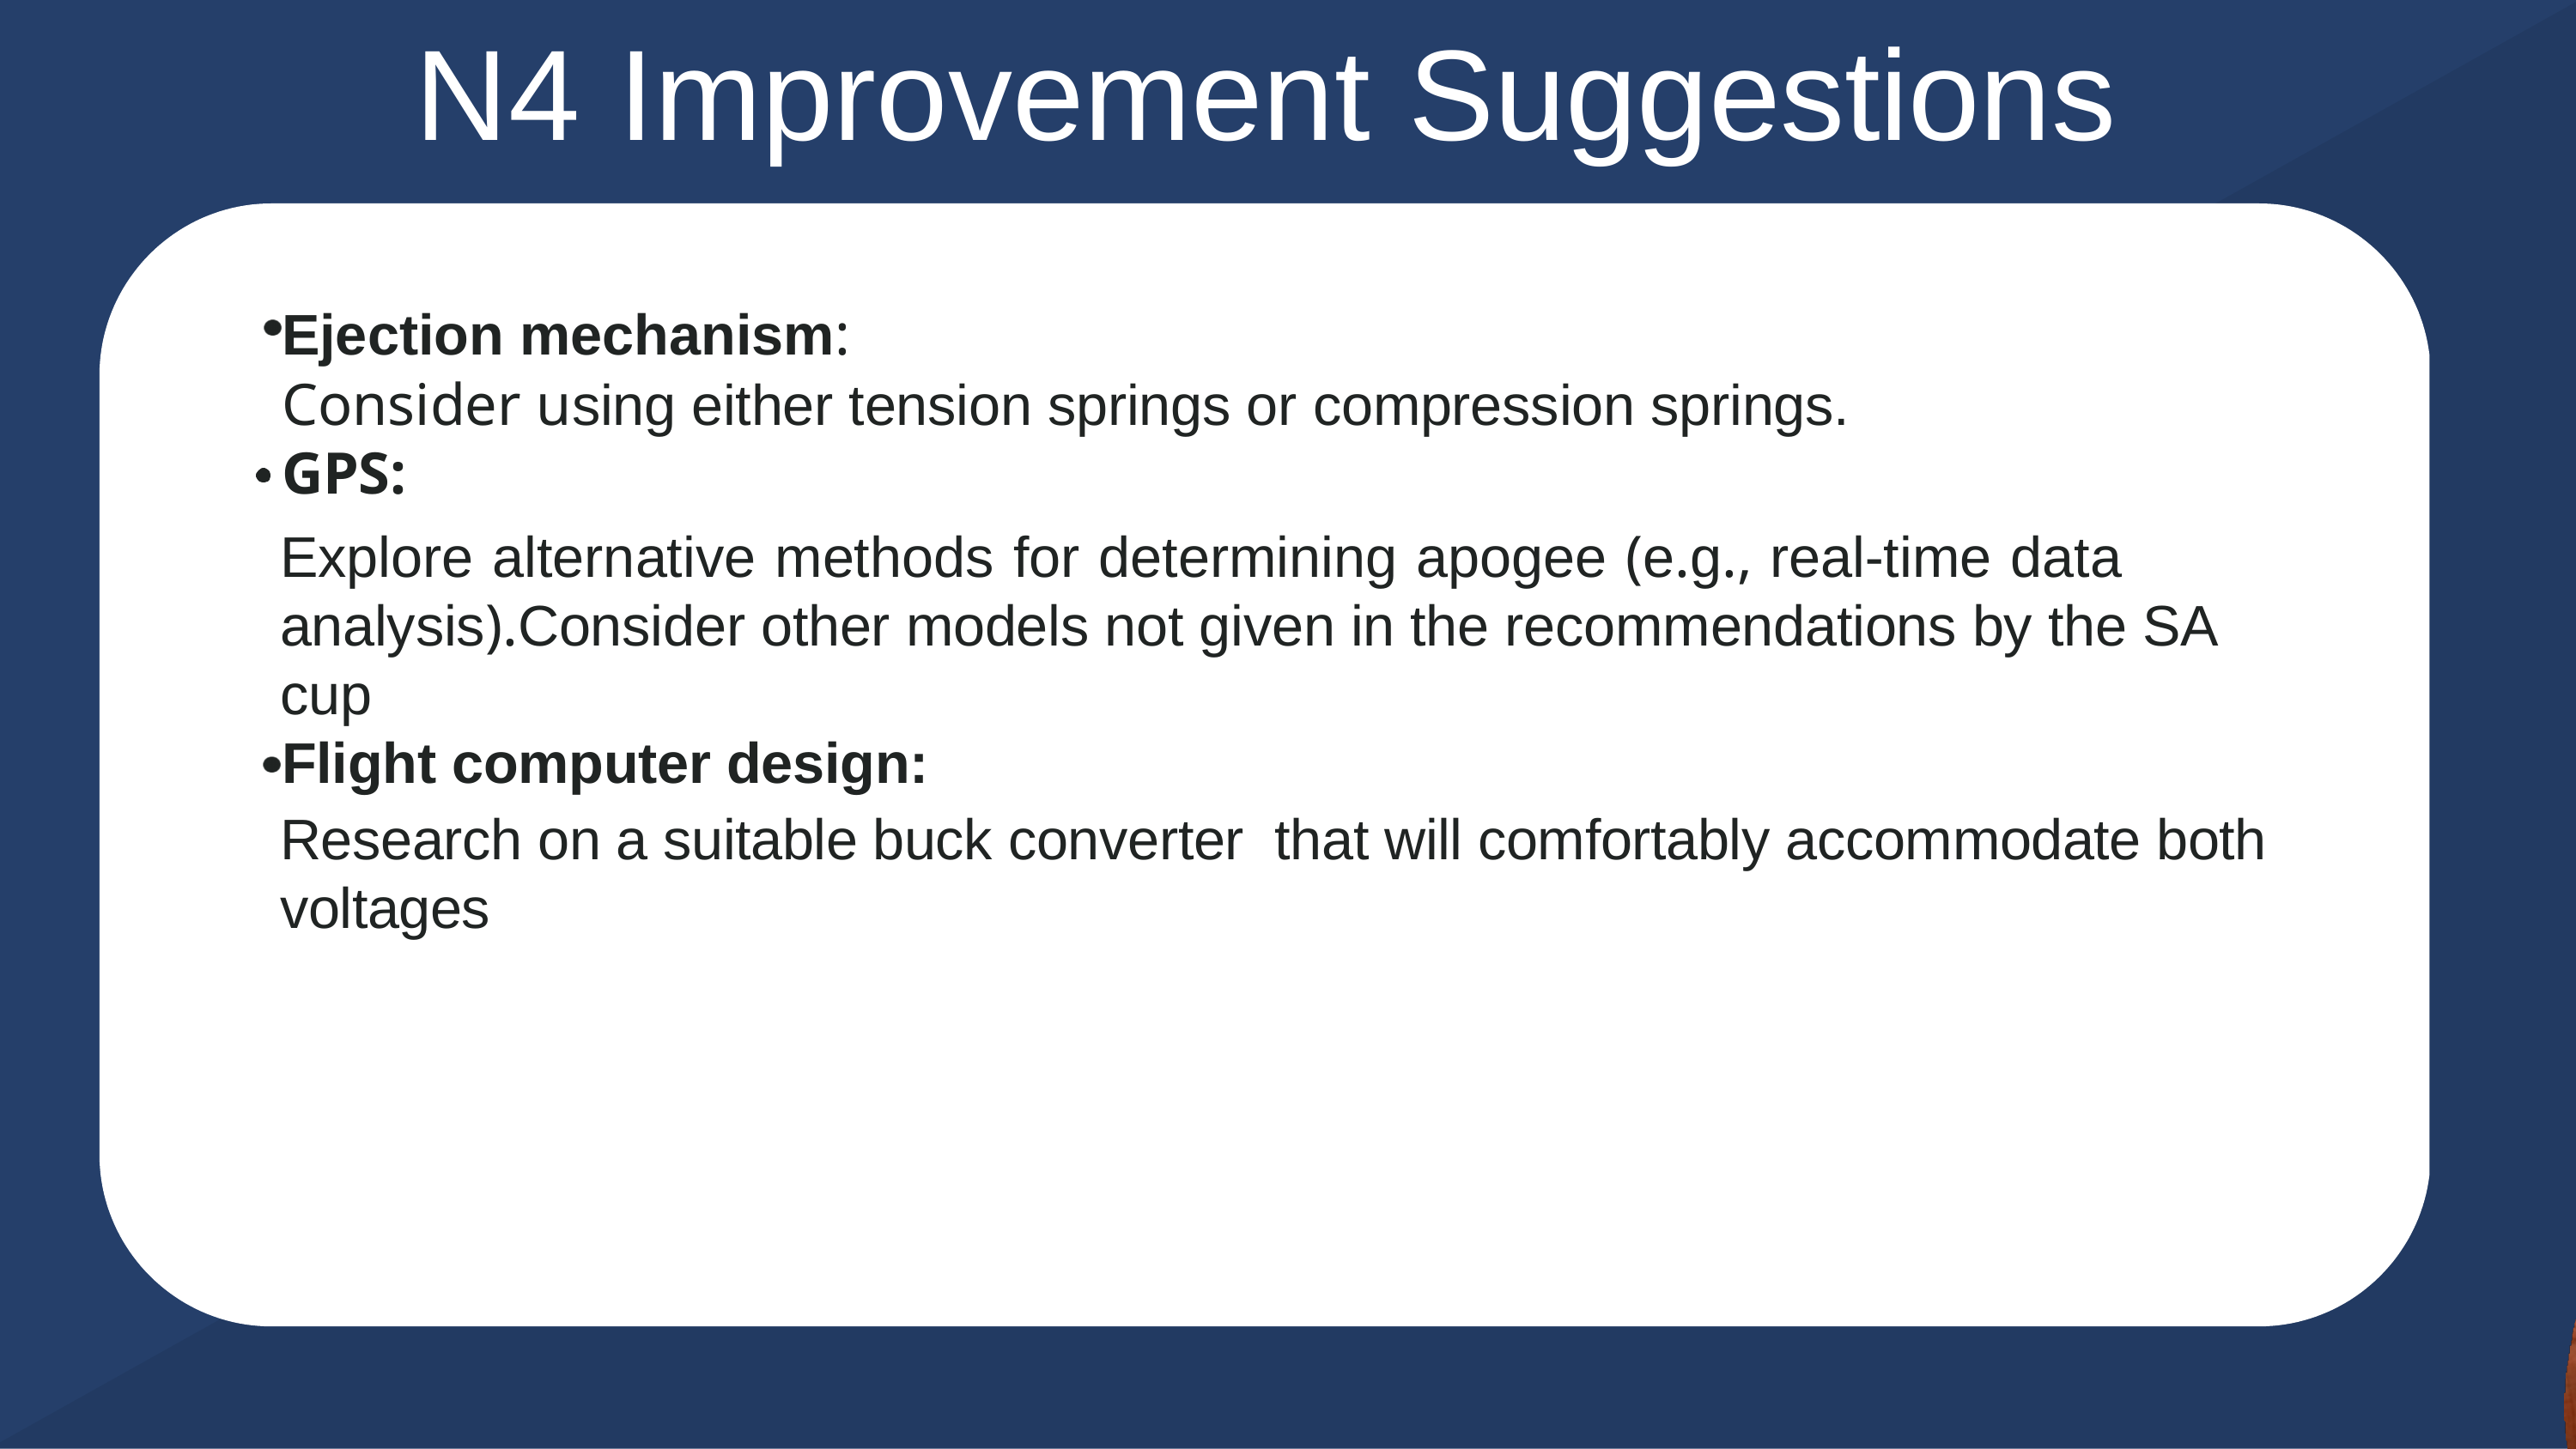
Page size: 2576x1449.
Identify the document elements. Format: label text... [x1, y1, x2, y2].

picture [2564, 1313, 2576, 1449]
title N4 Improvement Suggestions [413, 9, 2227, 200]
picture [264, 319, 282, 336]
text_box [99, 203, 2430, 1327]
